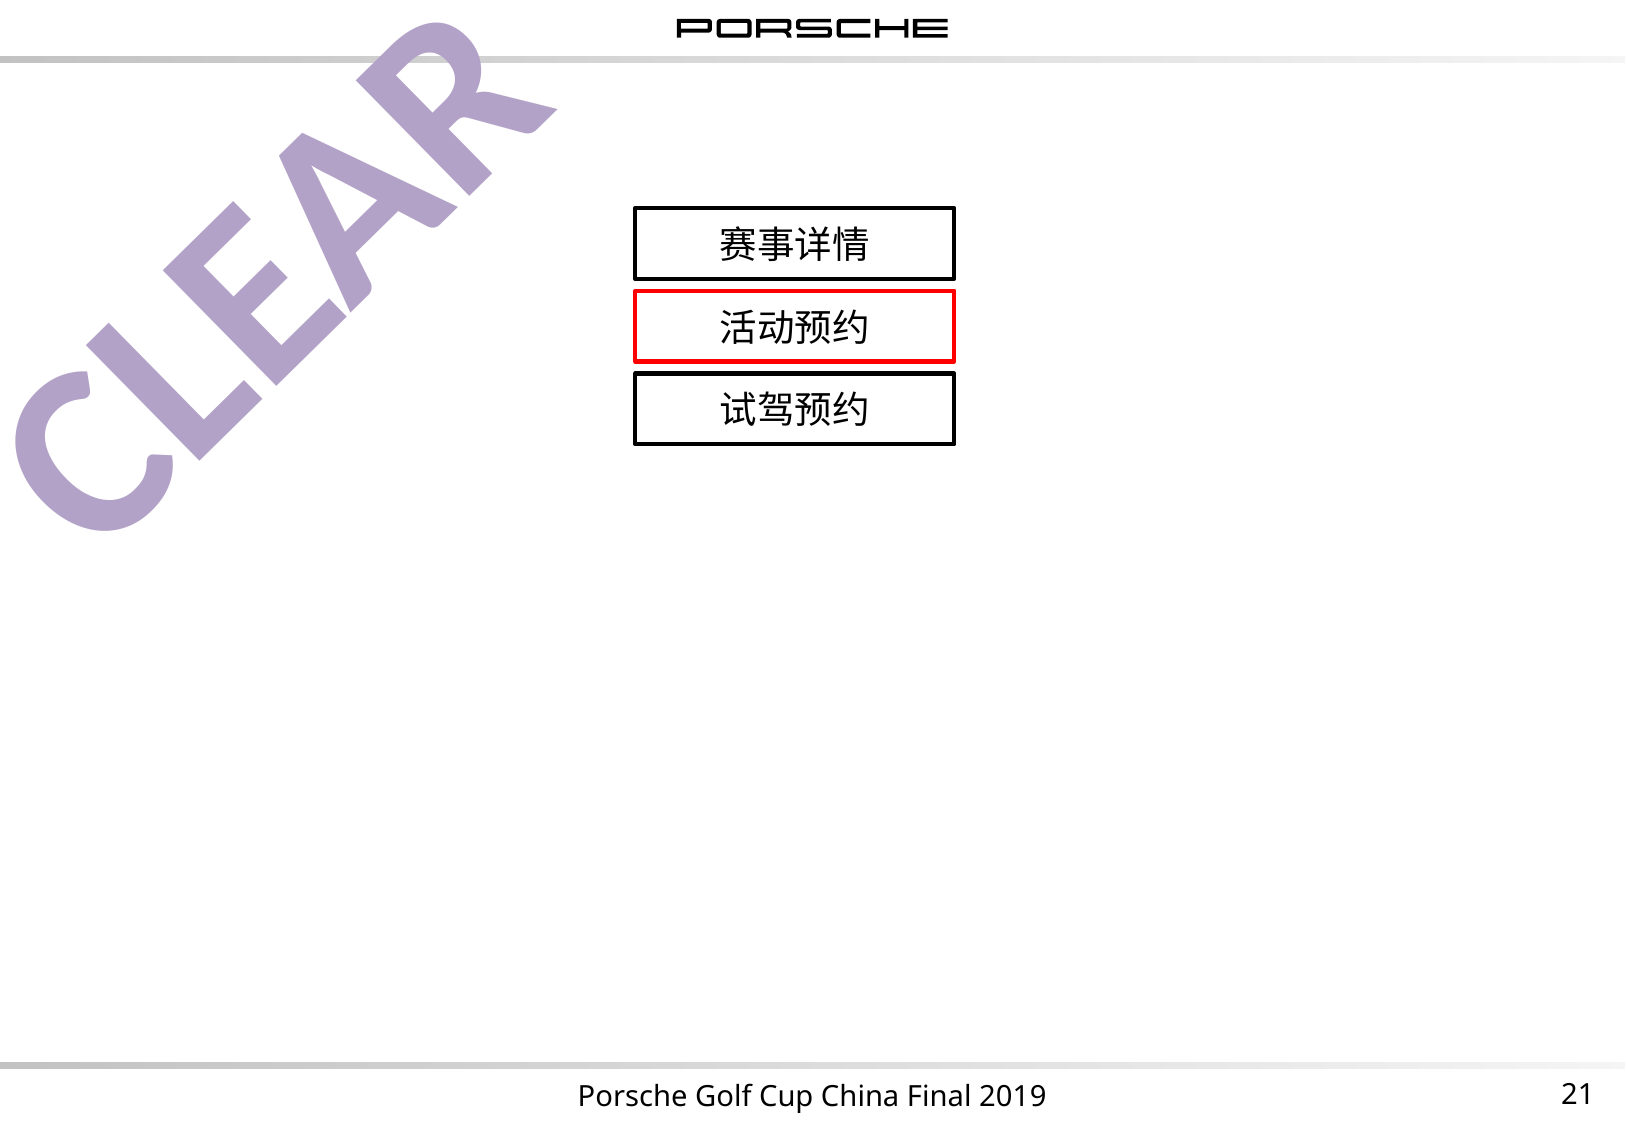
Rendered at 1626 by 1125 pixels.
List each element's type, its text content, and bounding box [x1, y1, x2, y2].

text_box 试驾预约 [633, 371, 956, 446]
text_box CLEAR [0, 0, 707, 710]
text_box 活动预约 [633, 289, 956, 364]
text_box 赛事详情 [633, 206, 956, 281]
